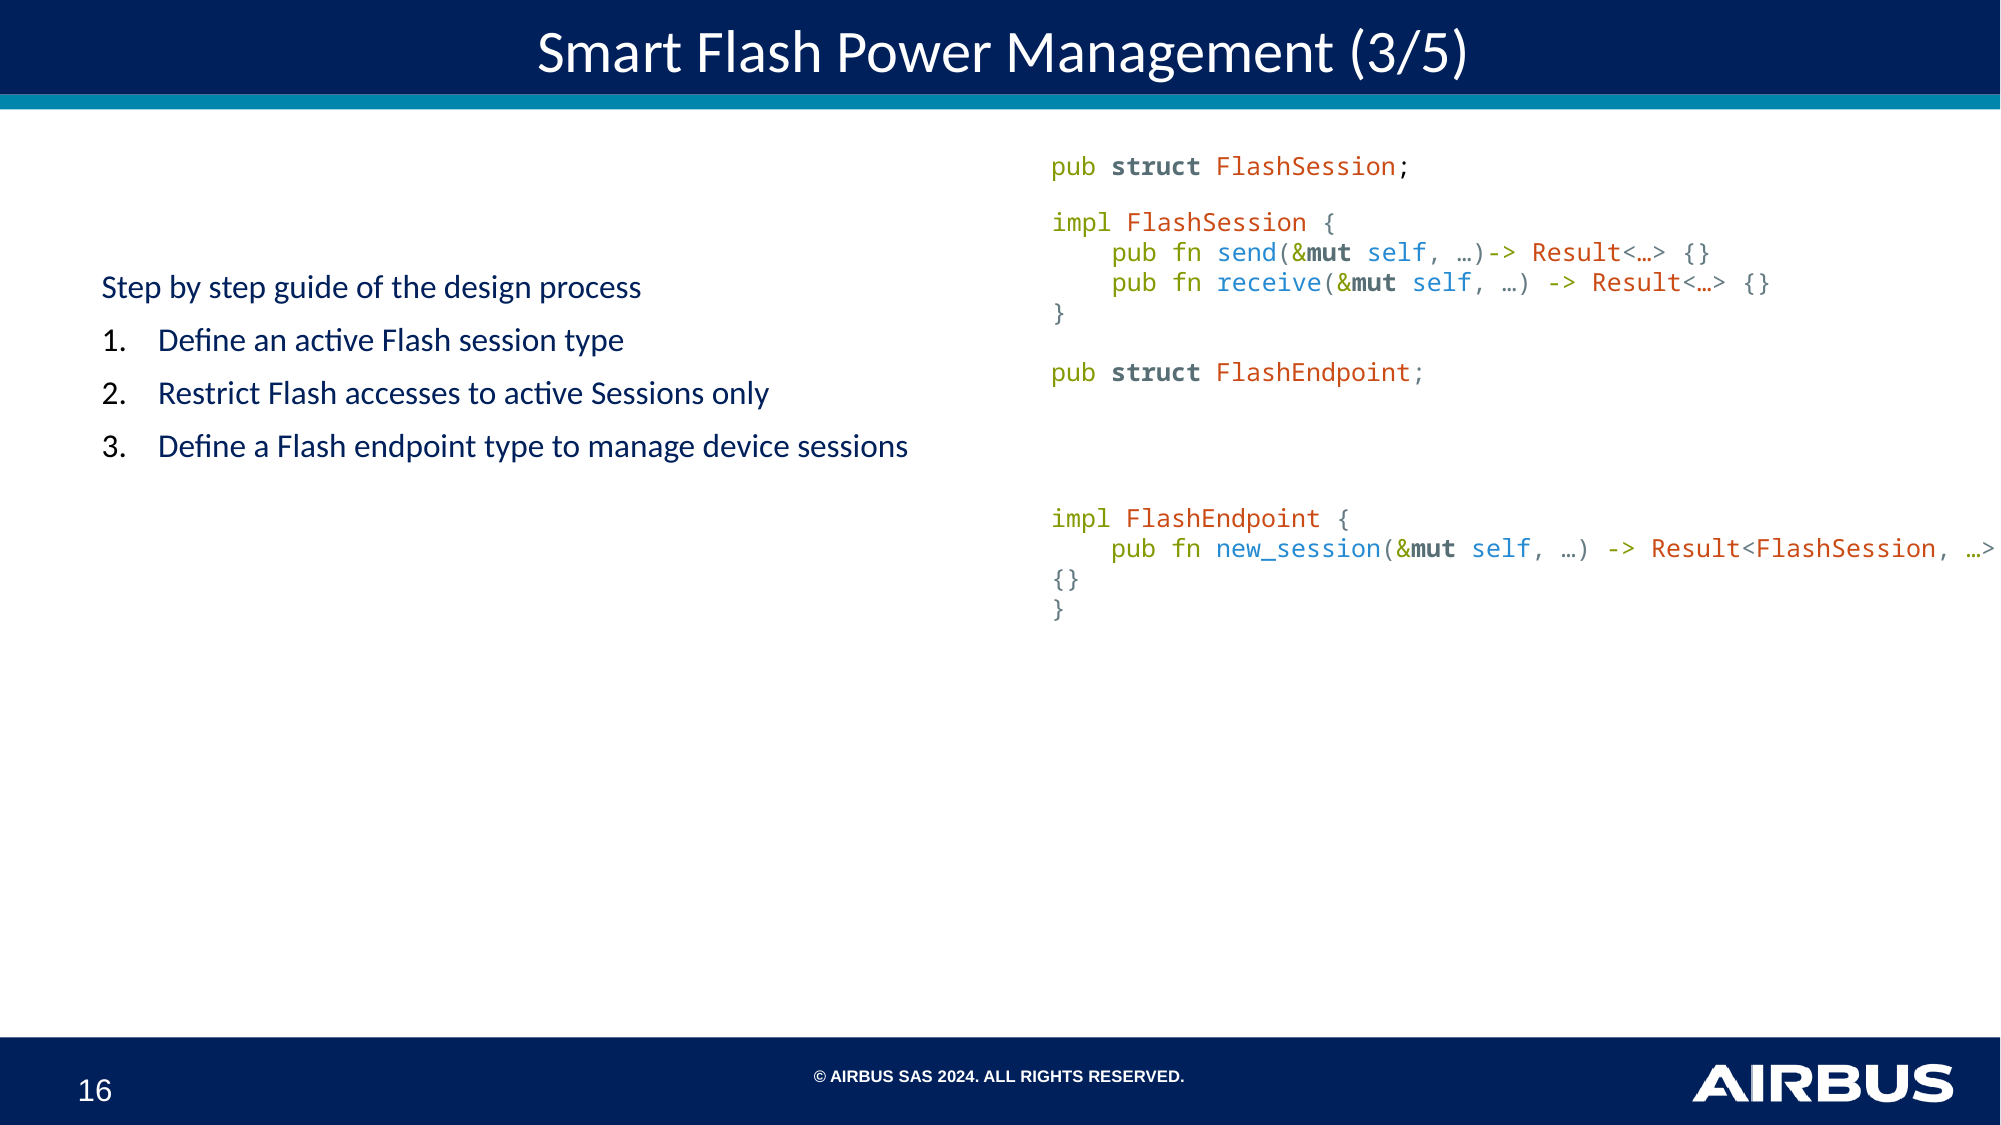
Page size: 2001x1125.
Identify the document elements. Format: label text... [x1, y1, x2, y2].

picture [1635, 1027, 2001, 1125]
title Smart Flash Power Management (3/5) [0, 0, 2000, 95]
text_box impl FlashEndpoint { pub fn new_session(&mut self, …) -> Result<FlashSession, …> {} } [1910, 494, 2000, 630]
slide_number 16 [20, 1057, 128, 1094]
text_box Step by step guide of the design process Define an active Flash session type Restrict Flash accesses to active Sessions only Define a Flash endpoint type to manage device sessions [64, 265, 1910, 926]
text_box impl FlashSession { pub fn send(&mut self, …)-> Result<…> {} pub fn receive(&mut self, …) -> Result<…> {} } [1037, 198, 2000, 334]
text_box pub struct FlashSession; [1036, 143, 1489, 188]
